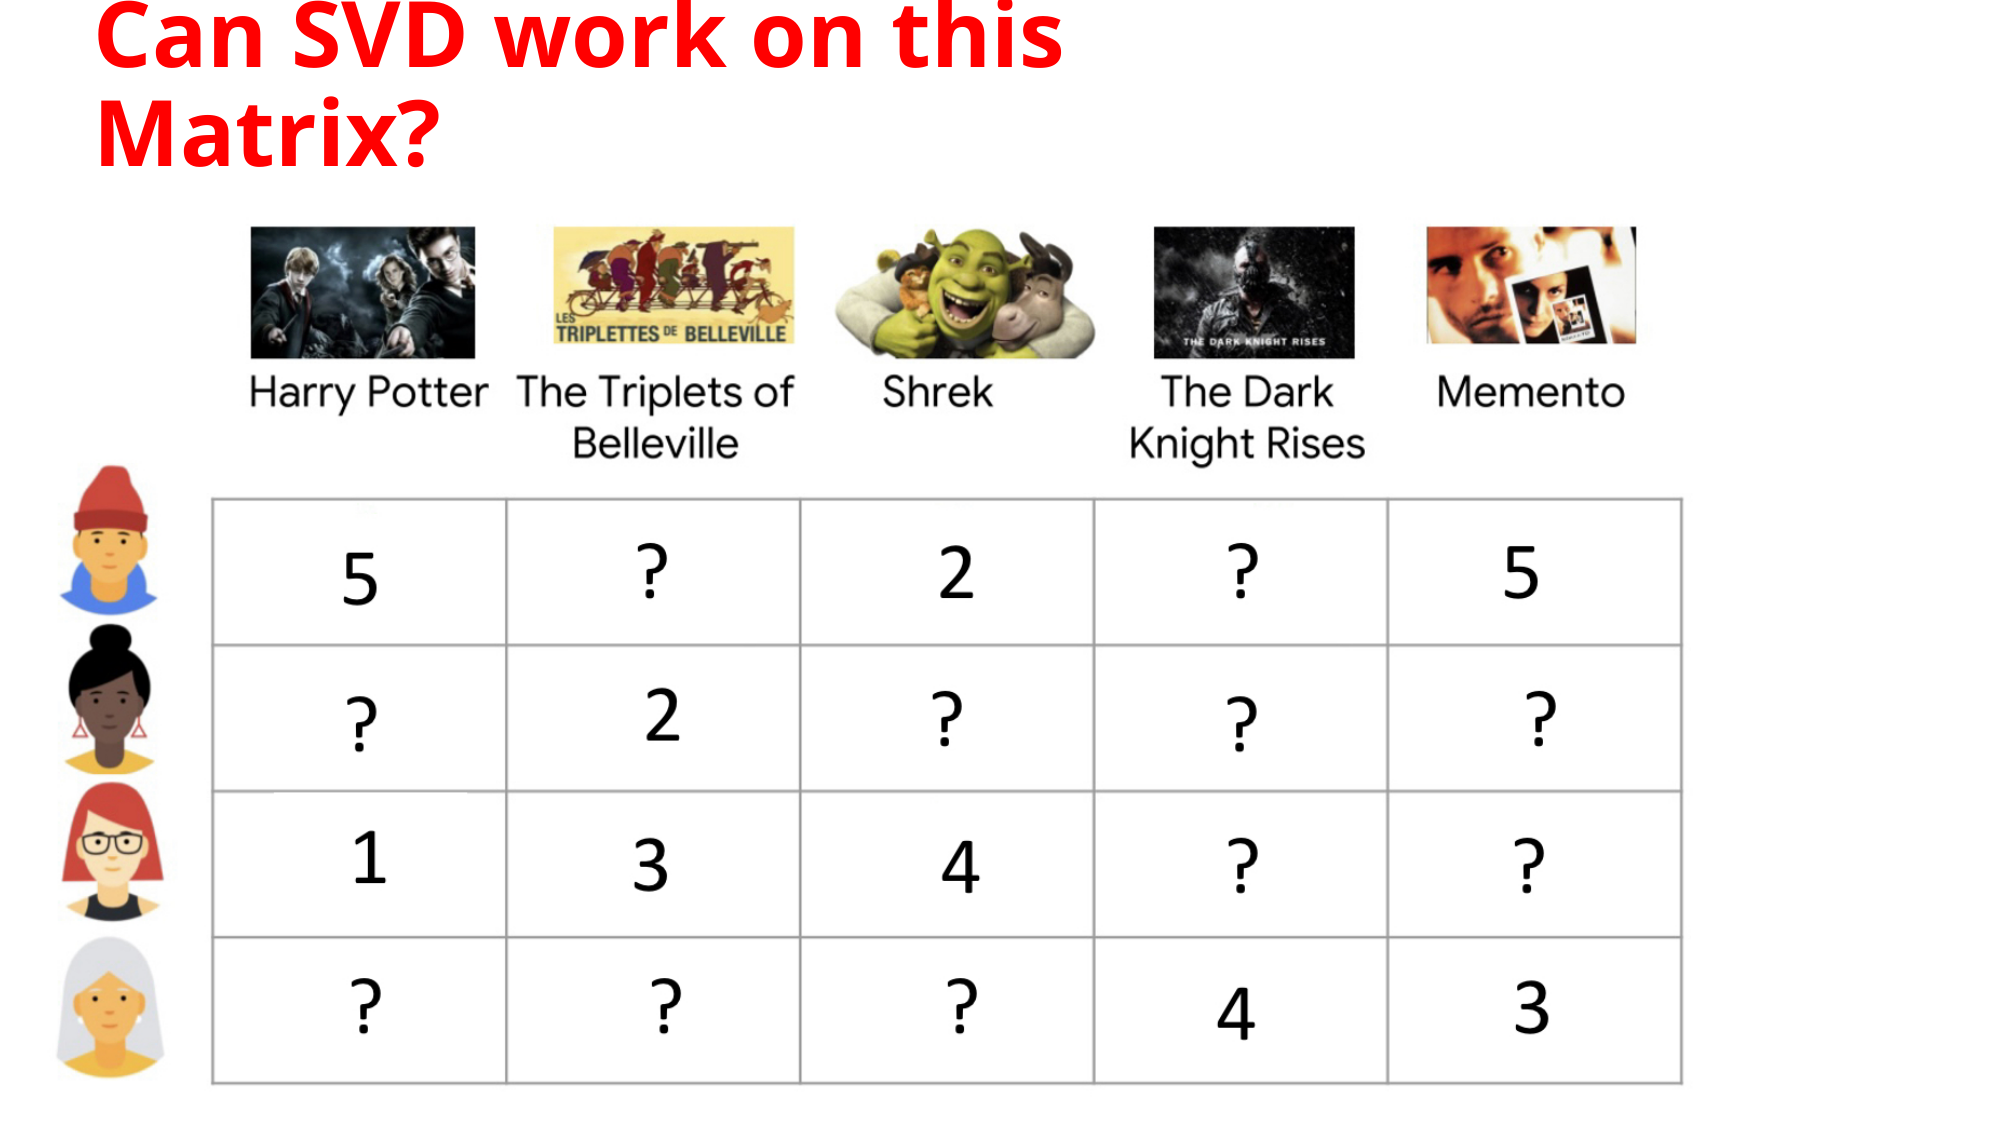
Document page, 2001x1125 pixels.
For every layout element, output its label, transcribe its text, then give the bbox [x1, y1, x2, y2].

title Can SVD work on this Matrix? [78, 0, 1430, 191]
picture [32, 191, 1705, 1125]
